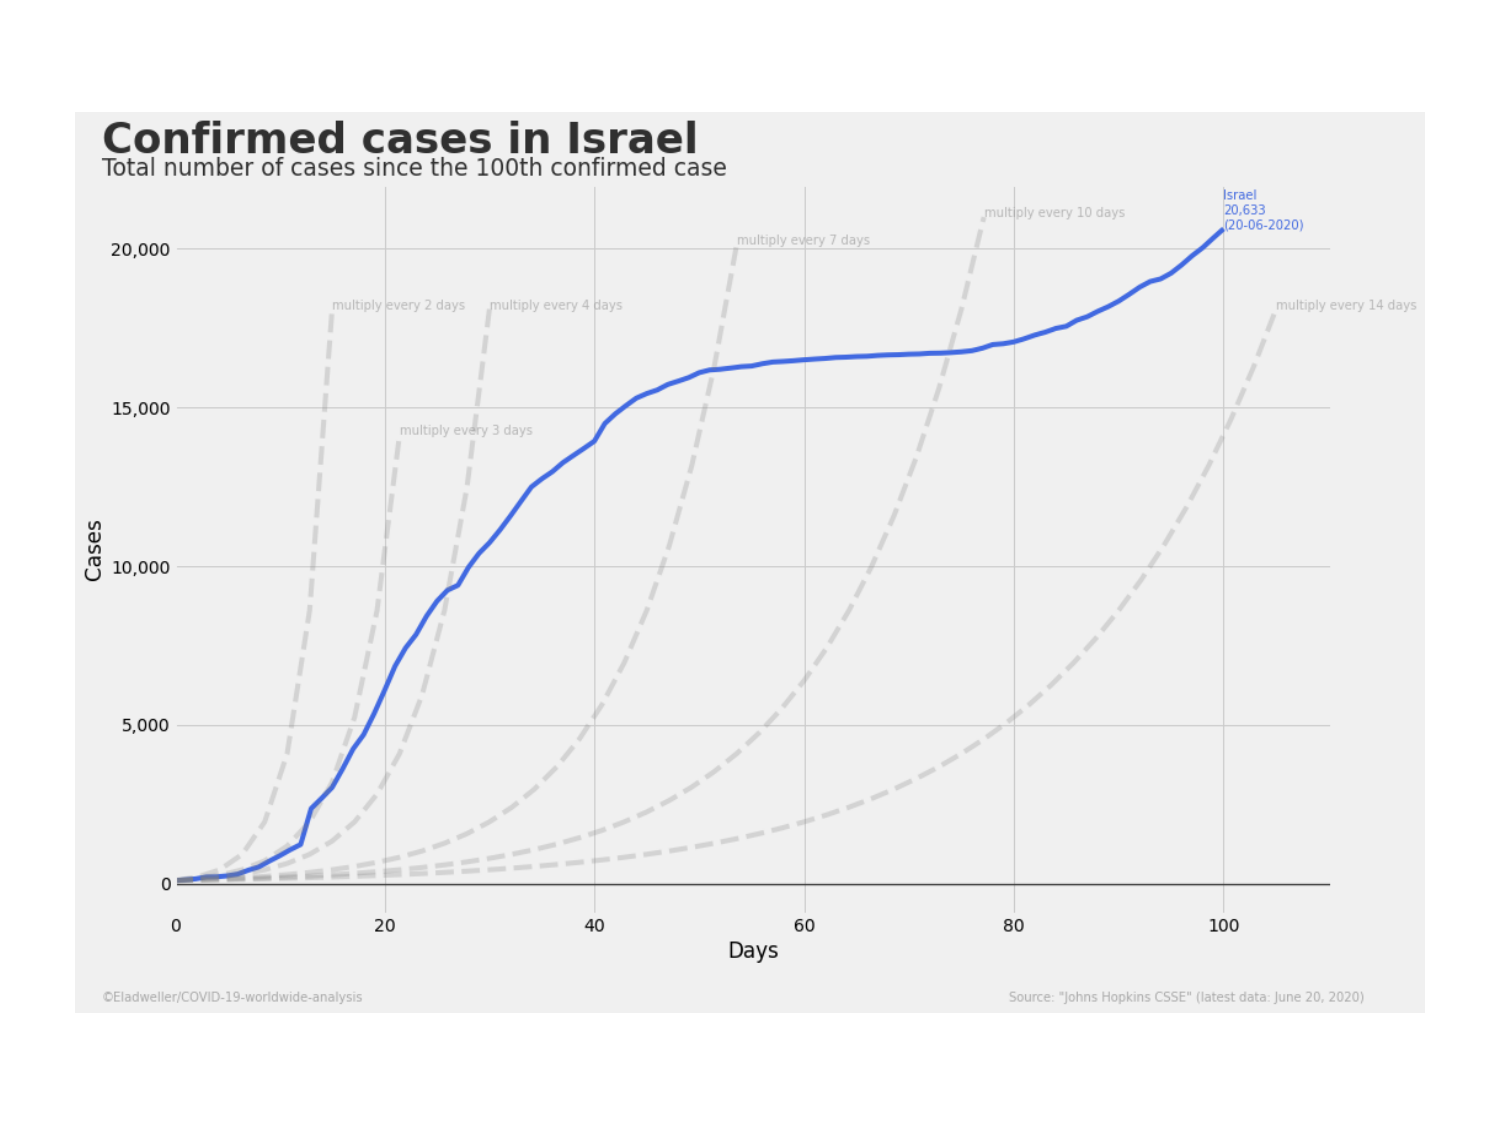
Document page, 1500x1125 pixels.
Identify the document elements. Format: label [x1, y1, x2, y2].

picture [74, 112, 1426, 1013]
